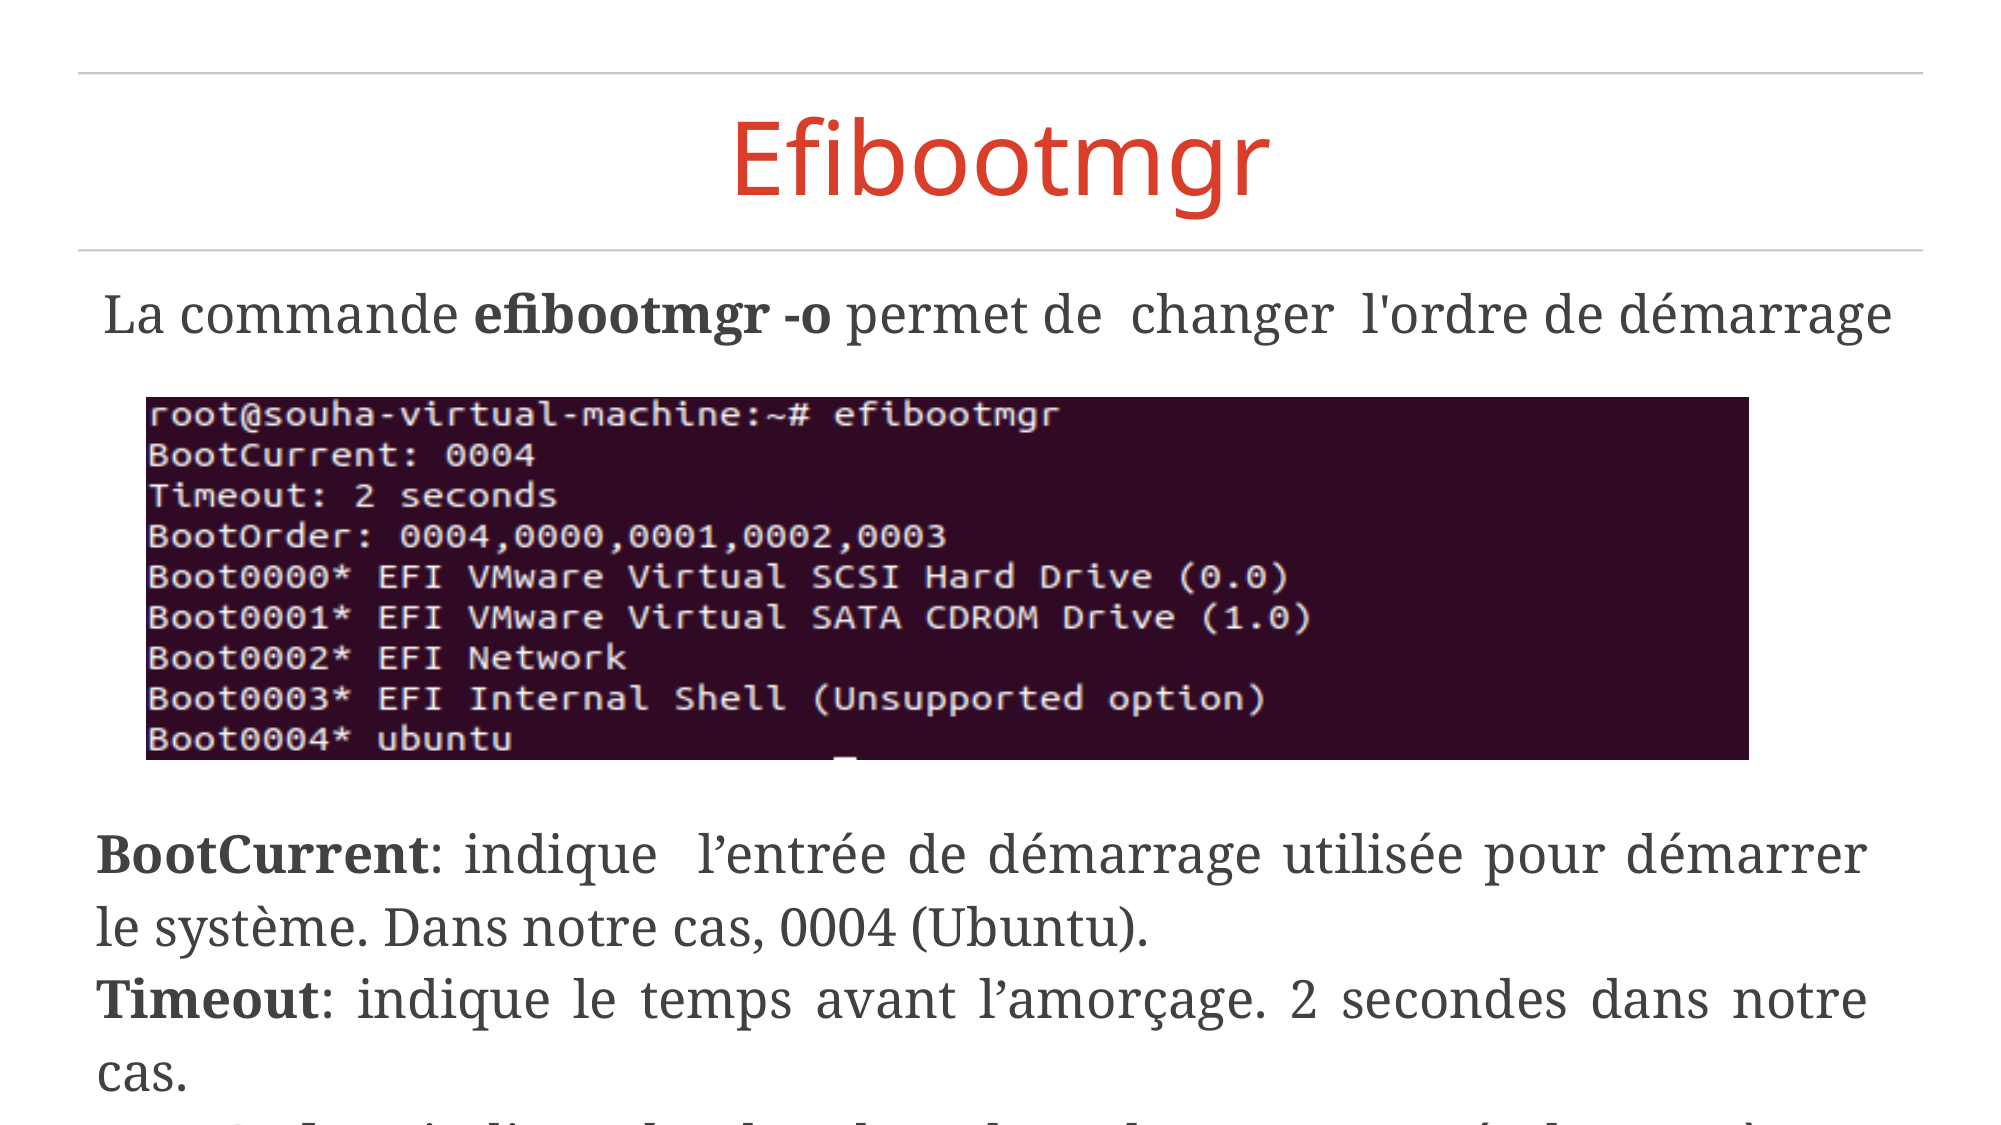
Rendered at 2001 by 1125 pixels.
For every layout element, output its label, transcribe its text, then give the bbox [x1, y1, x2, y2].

text_box La commande efibootmgr -o permet de changer l'ordre de démarrage [81, 272, 1922, 353]
title Efibootmgr [78, 92, 1922, 233]
text_box BootCurrent: indique l’entrée de démarrage utilisée pour démarrer le système. Dans notre cas, 0004 (Ubuntu). Timeout: indique le temps avant l’amorçage. 2 secondes dans notre cas. BootOrder: indique l'ordre dans lequel sont amorcés les systèmes UEFI. [81, 803, 1884, 1125]
picture [146, 397, 1749, 760]
